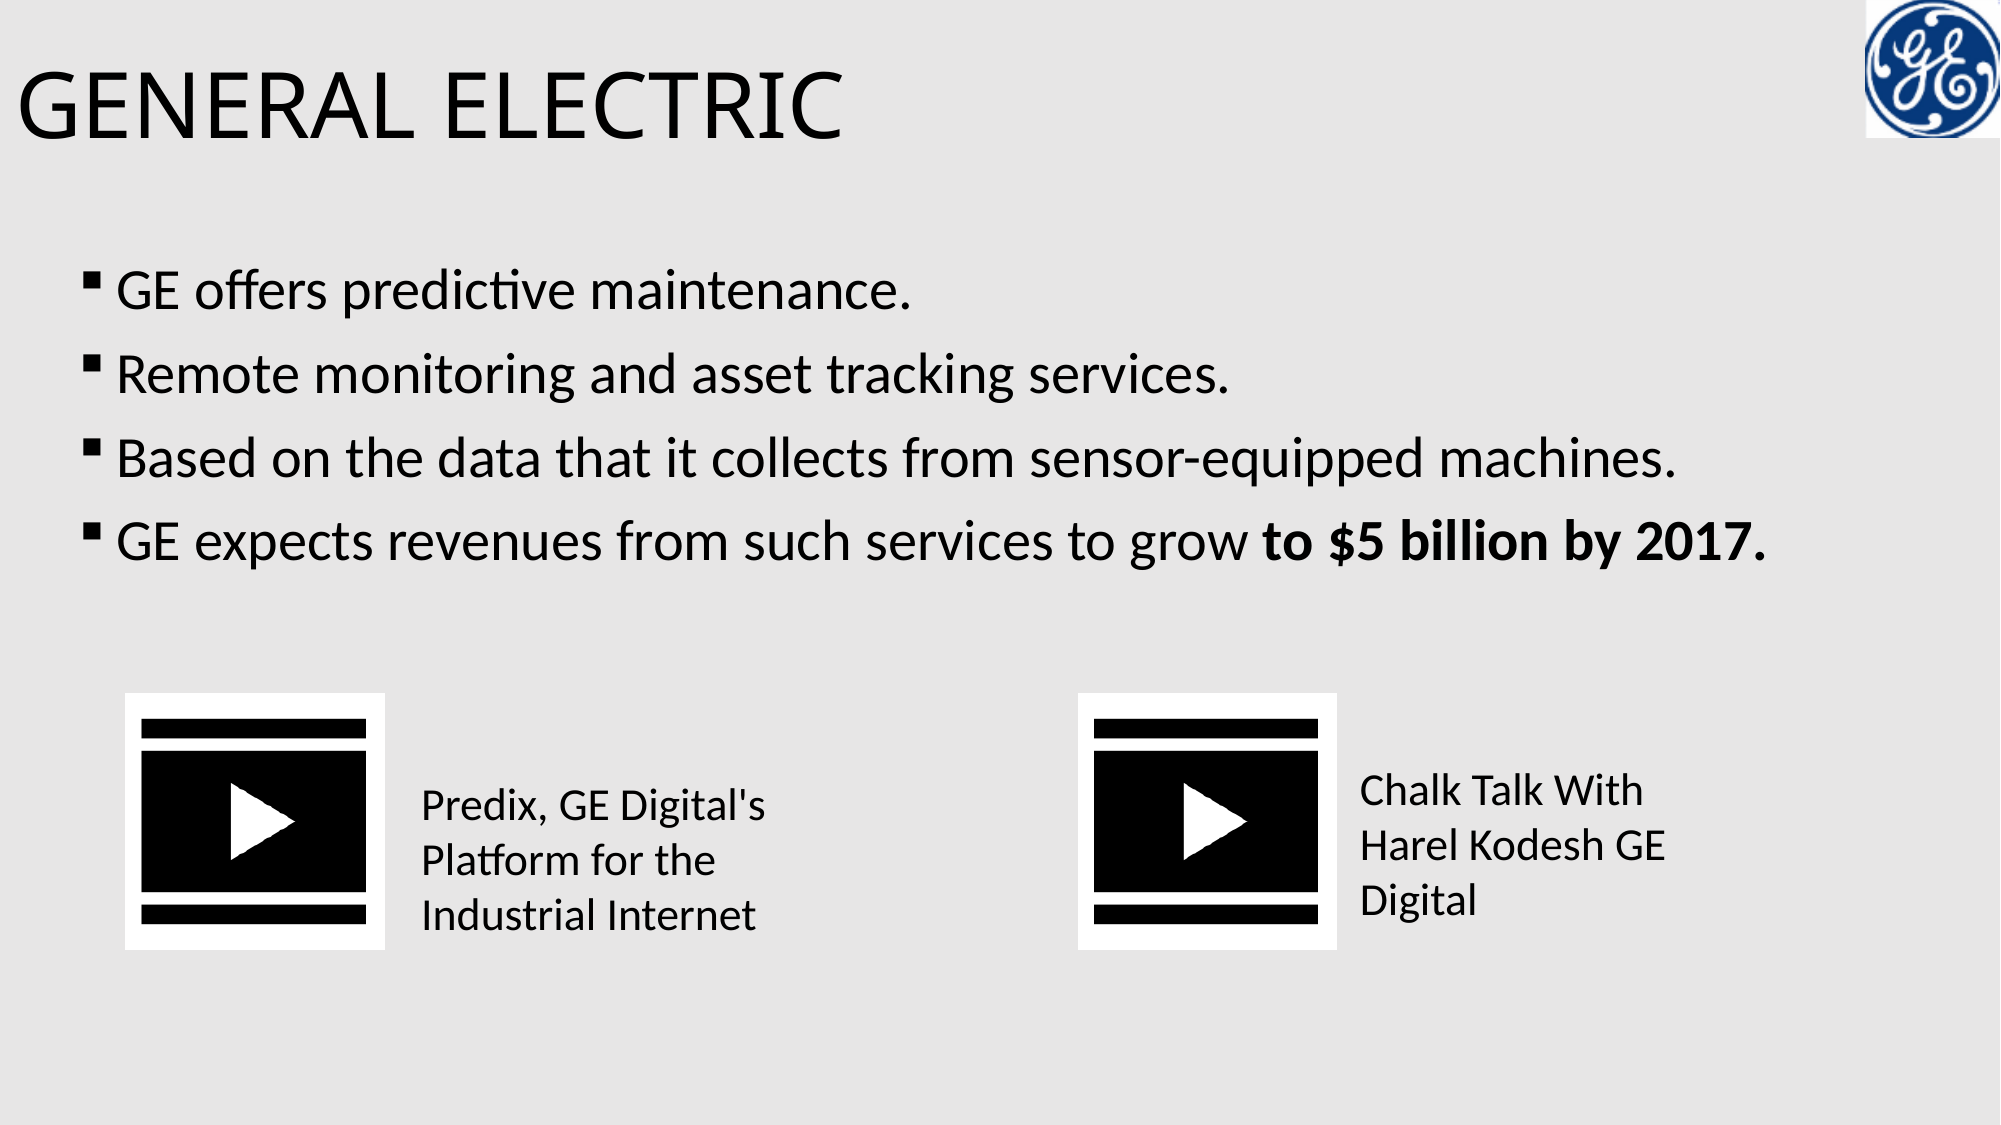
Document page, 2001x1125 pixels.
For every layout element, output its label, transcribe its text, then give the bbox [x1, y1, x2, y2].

picture [125, 693, 385, 950]
text_box Predix, GE Digital's Platform for the Industrial Internet [406, 767, 885, 948]
picture [1865, 0, 2000, 138]
title GENERAL ELECTRIC [0, 0, 1725, 218]
list GE offers predictive maintenance. Remote monitoring and asset tracking services. Based on the data that it collects from sensor-equipped machines. GE expects revenues from such services to grow to $5 billion by 2017. [63, 251, 1789, 966]
text_box Chalk Talk With Harel Kodesh GE Digital [1345, 752, 1725, 933]
picture [1077, 693, 1337, 950]
